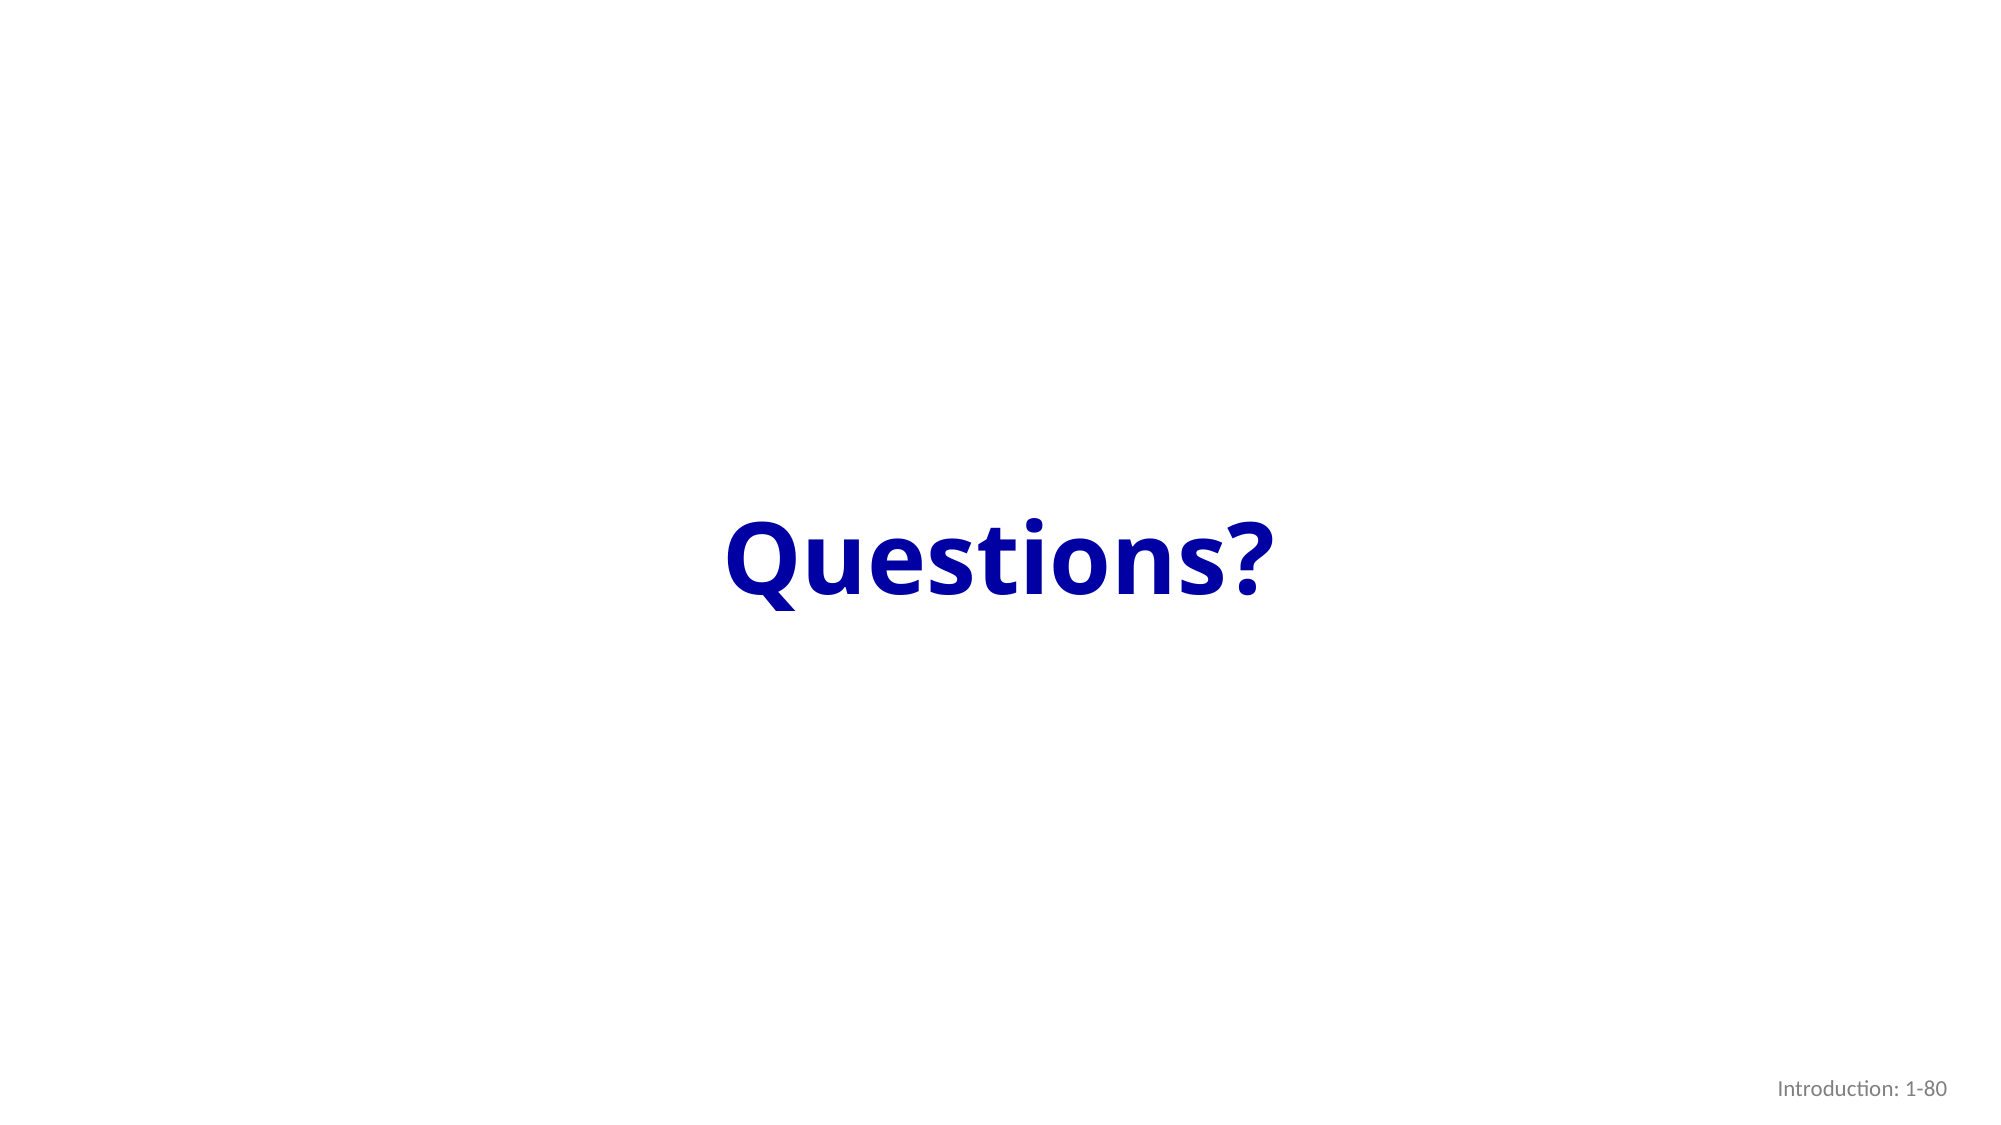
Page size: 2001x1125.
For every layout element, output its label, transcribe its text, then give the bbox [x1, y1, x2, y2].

slide_number Introduction: 1-80 [1512, 1056, 1963, 1117]
title Questions? [707, 489, 1451, 636]
